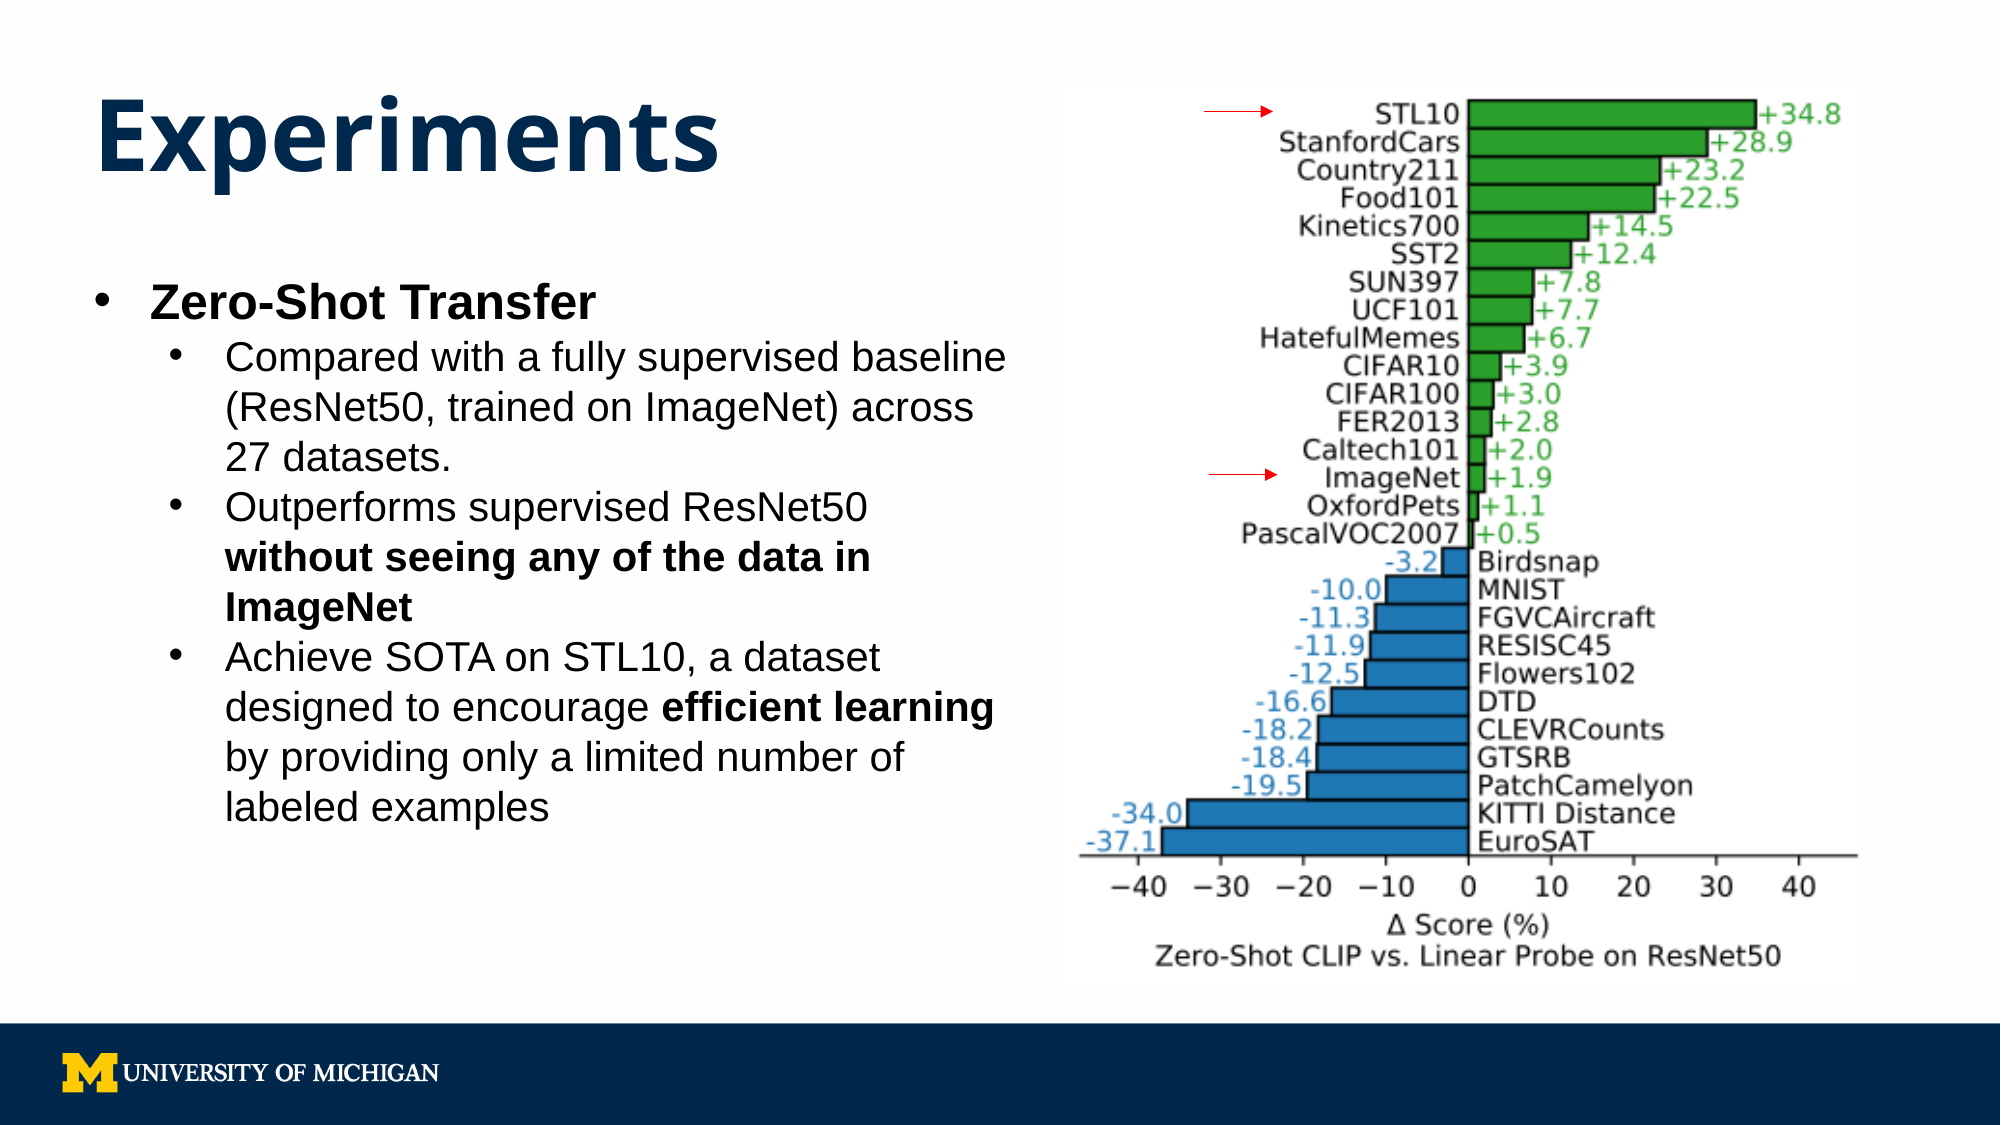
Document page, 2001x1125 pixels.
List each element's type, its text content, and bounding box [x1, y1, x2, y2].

picture [0, 0, 2000, 1125]
subtitle Zero-Shot Transfer Compared with a fully supervised baseline (ResNet50, trained on ImageNet) across 27 datasets. Outperforms supervised ResNet50 without seeing any of the data in ImageNet Achieve SOTA on STL10, a dataset designed to encourage efficient learning by providing only a limited number of labeled examples [78, 261, 1033, 1016]
title Experiments [78, 58, 1579, 201]
